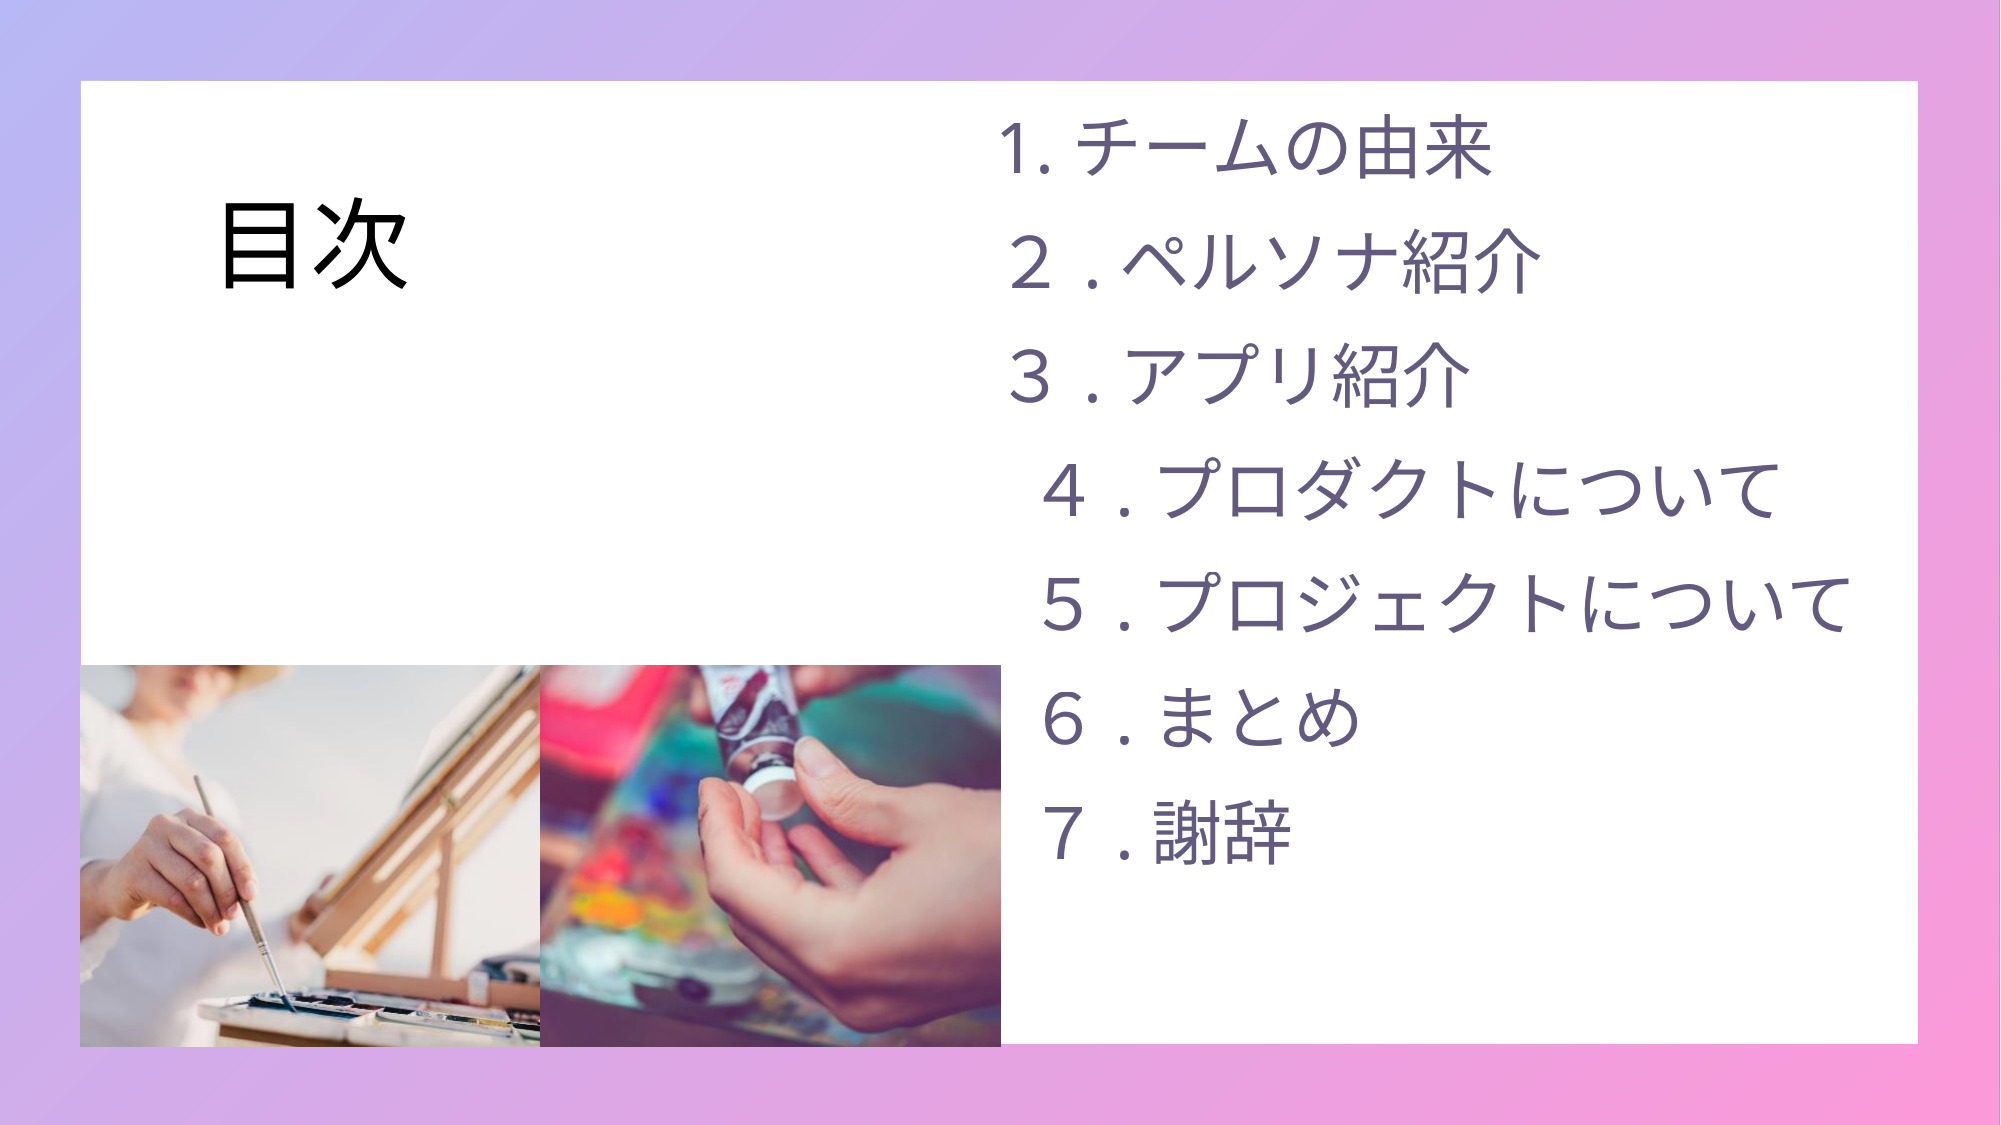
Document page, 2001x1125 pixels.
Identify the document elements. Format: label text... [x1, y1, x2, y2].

title 目次 [195, 187, 654, 318]
list 1.チームの由来 ２.ペルソナ紹介 ３.アプリ紹介 ４.プロダクトについて ５.プロジェクトについて ６.まとめ ７.謝辞 [980, 87, 1890, 937]
picture [80, 665, 1001, 1047]
